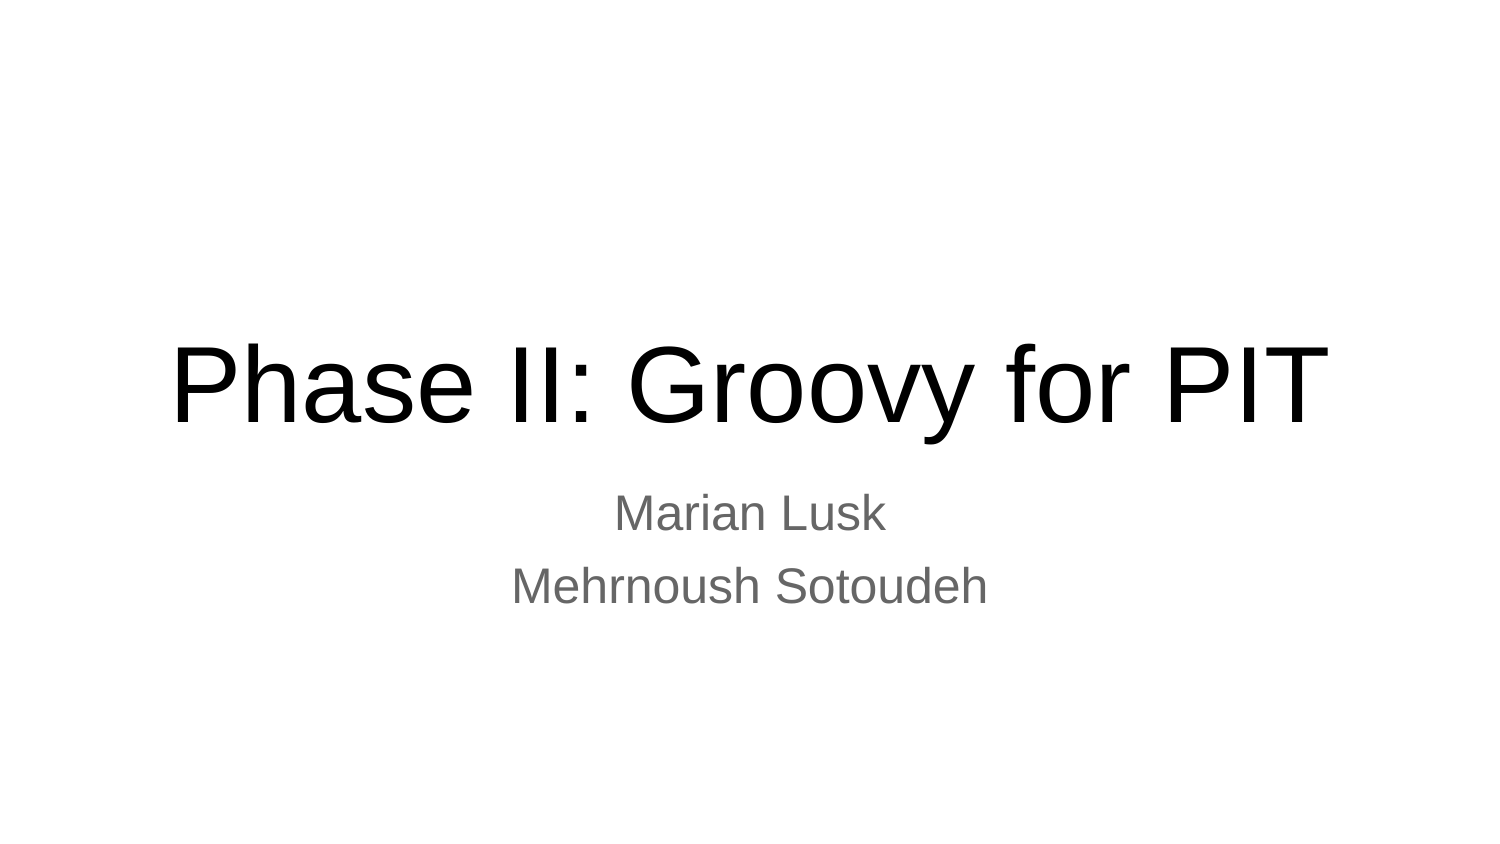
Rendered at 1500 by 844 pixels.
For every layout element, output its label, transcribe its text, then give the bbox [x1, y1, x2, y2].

title Phase II: Groovy for PIT [51, 122, 1449, 459]
subtitle Marian Lusk Mehrnoush Sotoudeh [51, 464, 1449, 595]
